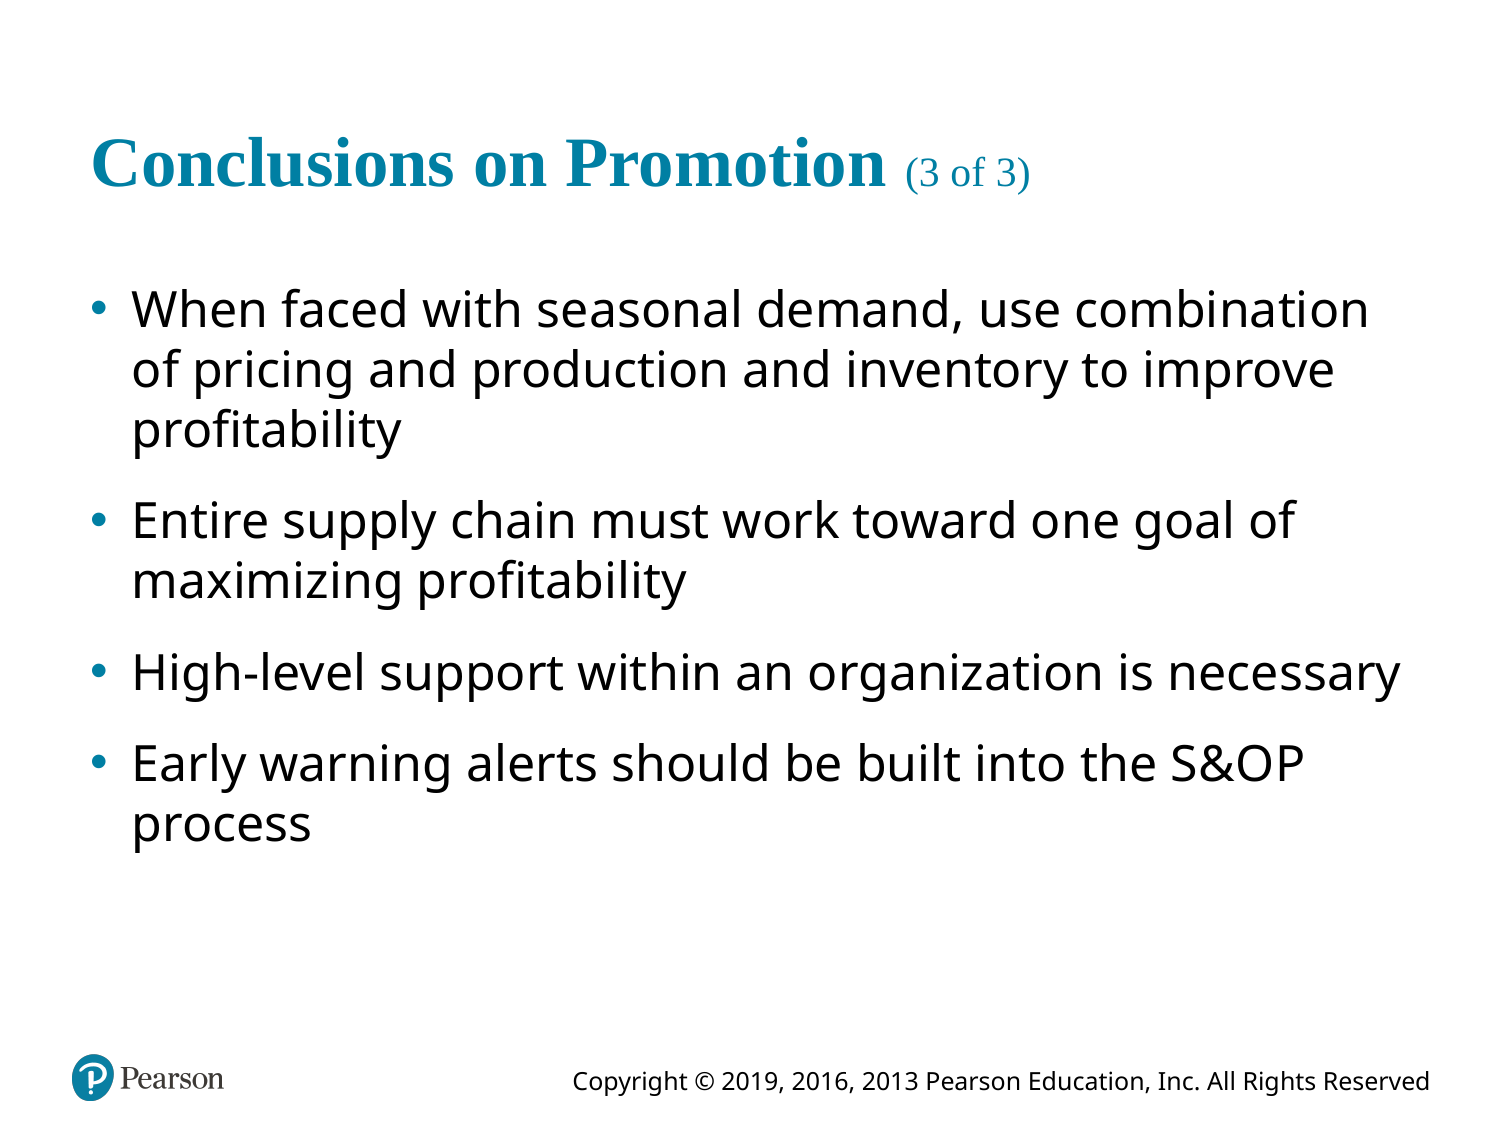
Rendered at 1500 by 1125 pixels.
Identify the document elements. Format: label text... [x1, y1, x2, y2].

title Conclusions on Promotion (3 of 3) [75, 0, 1425, 216]
list When faced with seasonal demand, use combination of pricing and production and inventory to improve profitability Entire supply chain must work toward one goal of maximizing profitability High-level support within an organization is necessary Early warning alerts should be built into the S & O P process [75, 262, 1425, 931]
picture [72, 1054, 88, 1070]
picture [72, 1087, 83, 1101]
picture [80, 1063, 106, 1088]
picture [98, 1054, 224, 1101]
